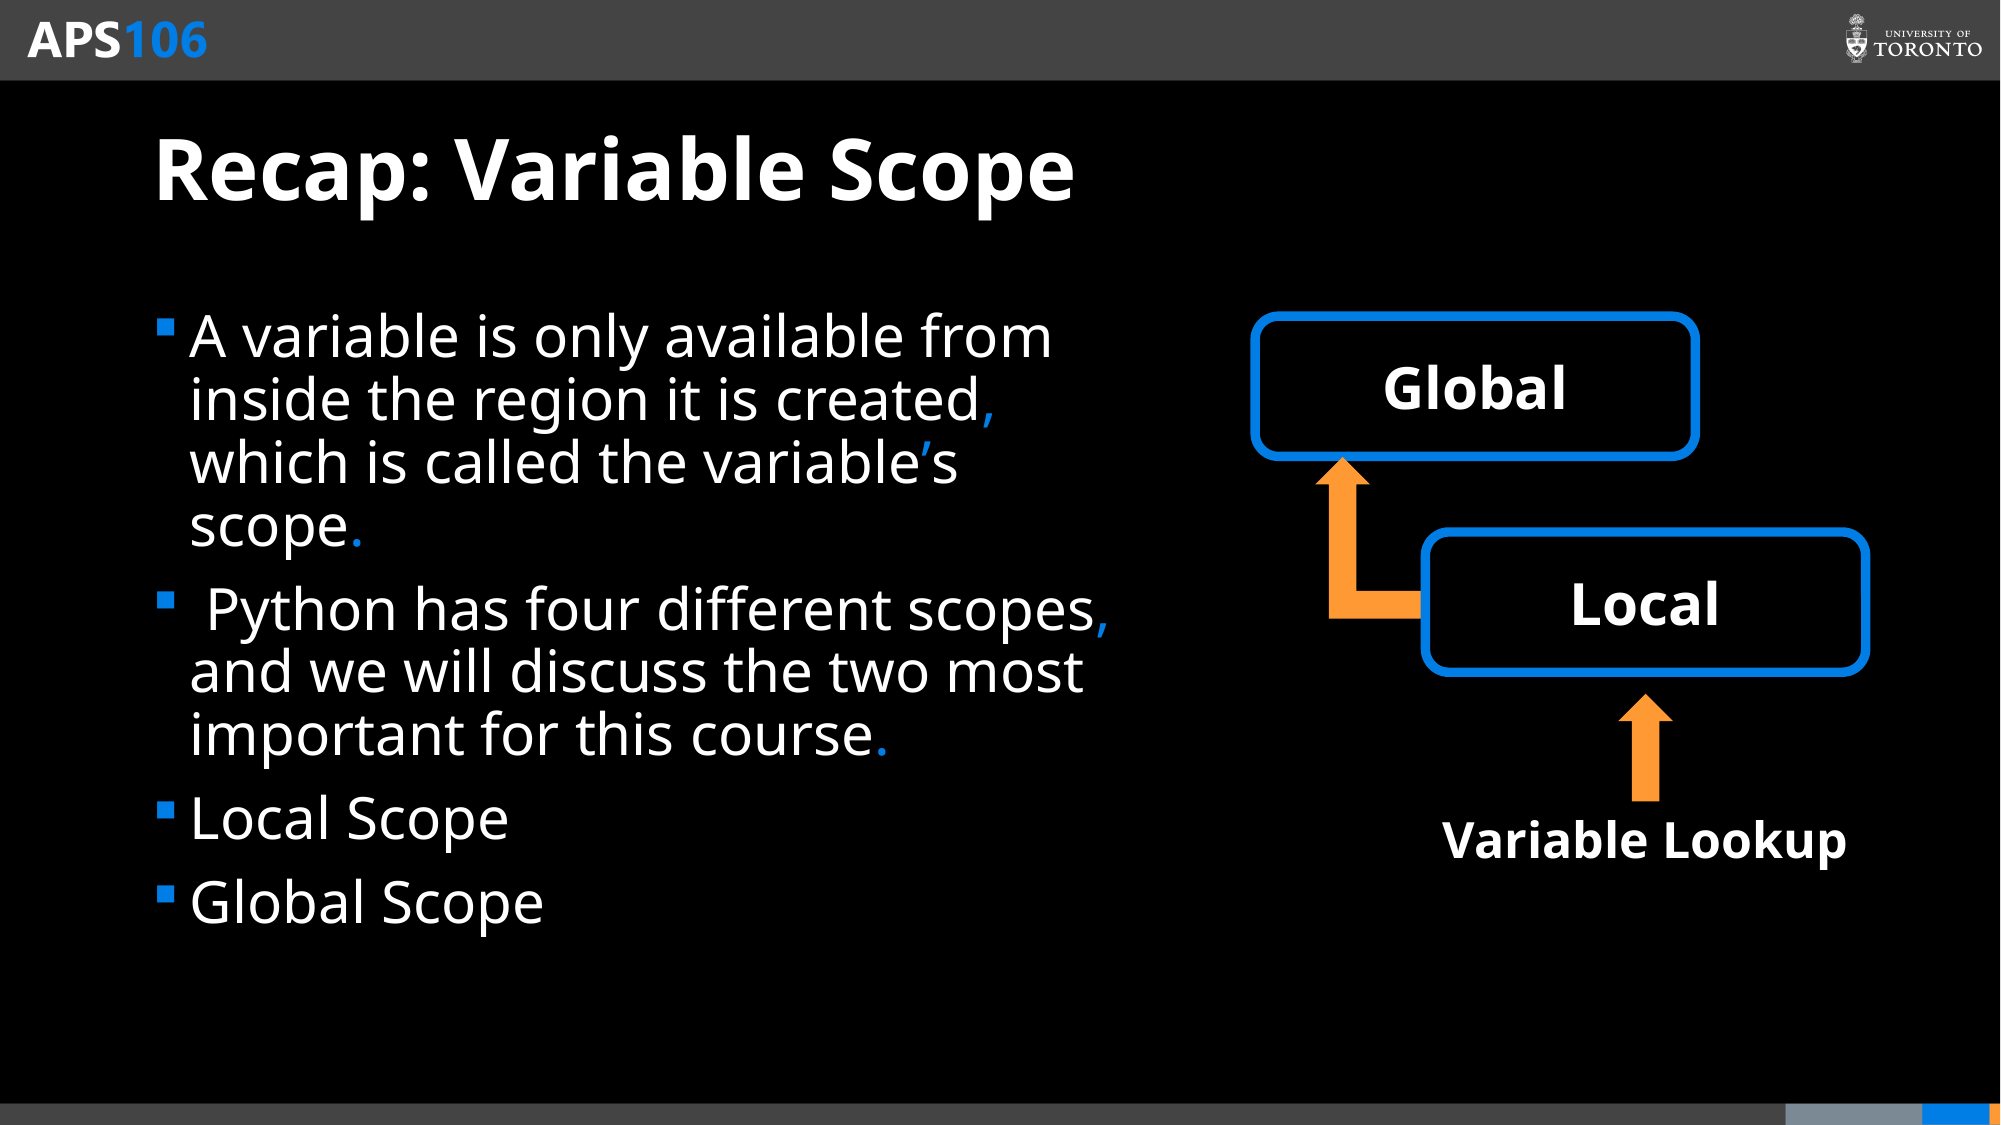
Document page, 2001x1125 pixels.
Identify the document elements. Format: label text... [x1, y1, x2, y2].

title Recap: Variable Scope [137, 119, 1863, 227]
text_box Variable Lookup [1428, 801, 1863, 876]
picture [0, 0, 2001, 1125]
text_box Global [1254, 315, 1697, 458]
list A variable is only available from inside the region it is created, which is called the variable’s scope. Python has four different scopes, and we will discuss the two most important for this course. Local Scope Global Scope [137, 299, 1135, 1093]
text_box Local [1424, 530, 1867, 674]
text_box [1615, 692, 1676, 803]
text_box [1312, 455, 1424, 620]
